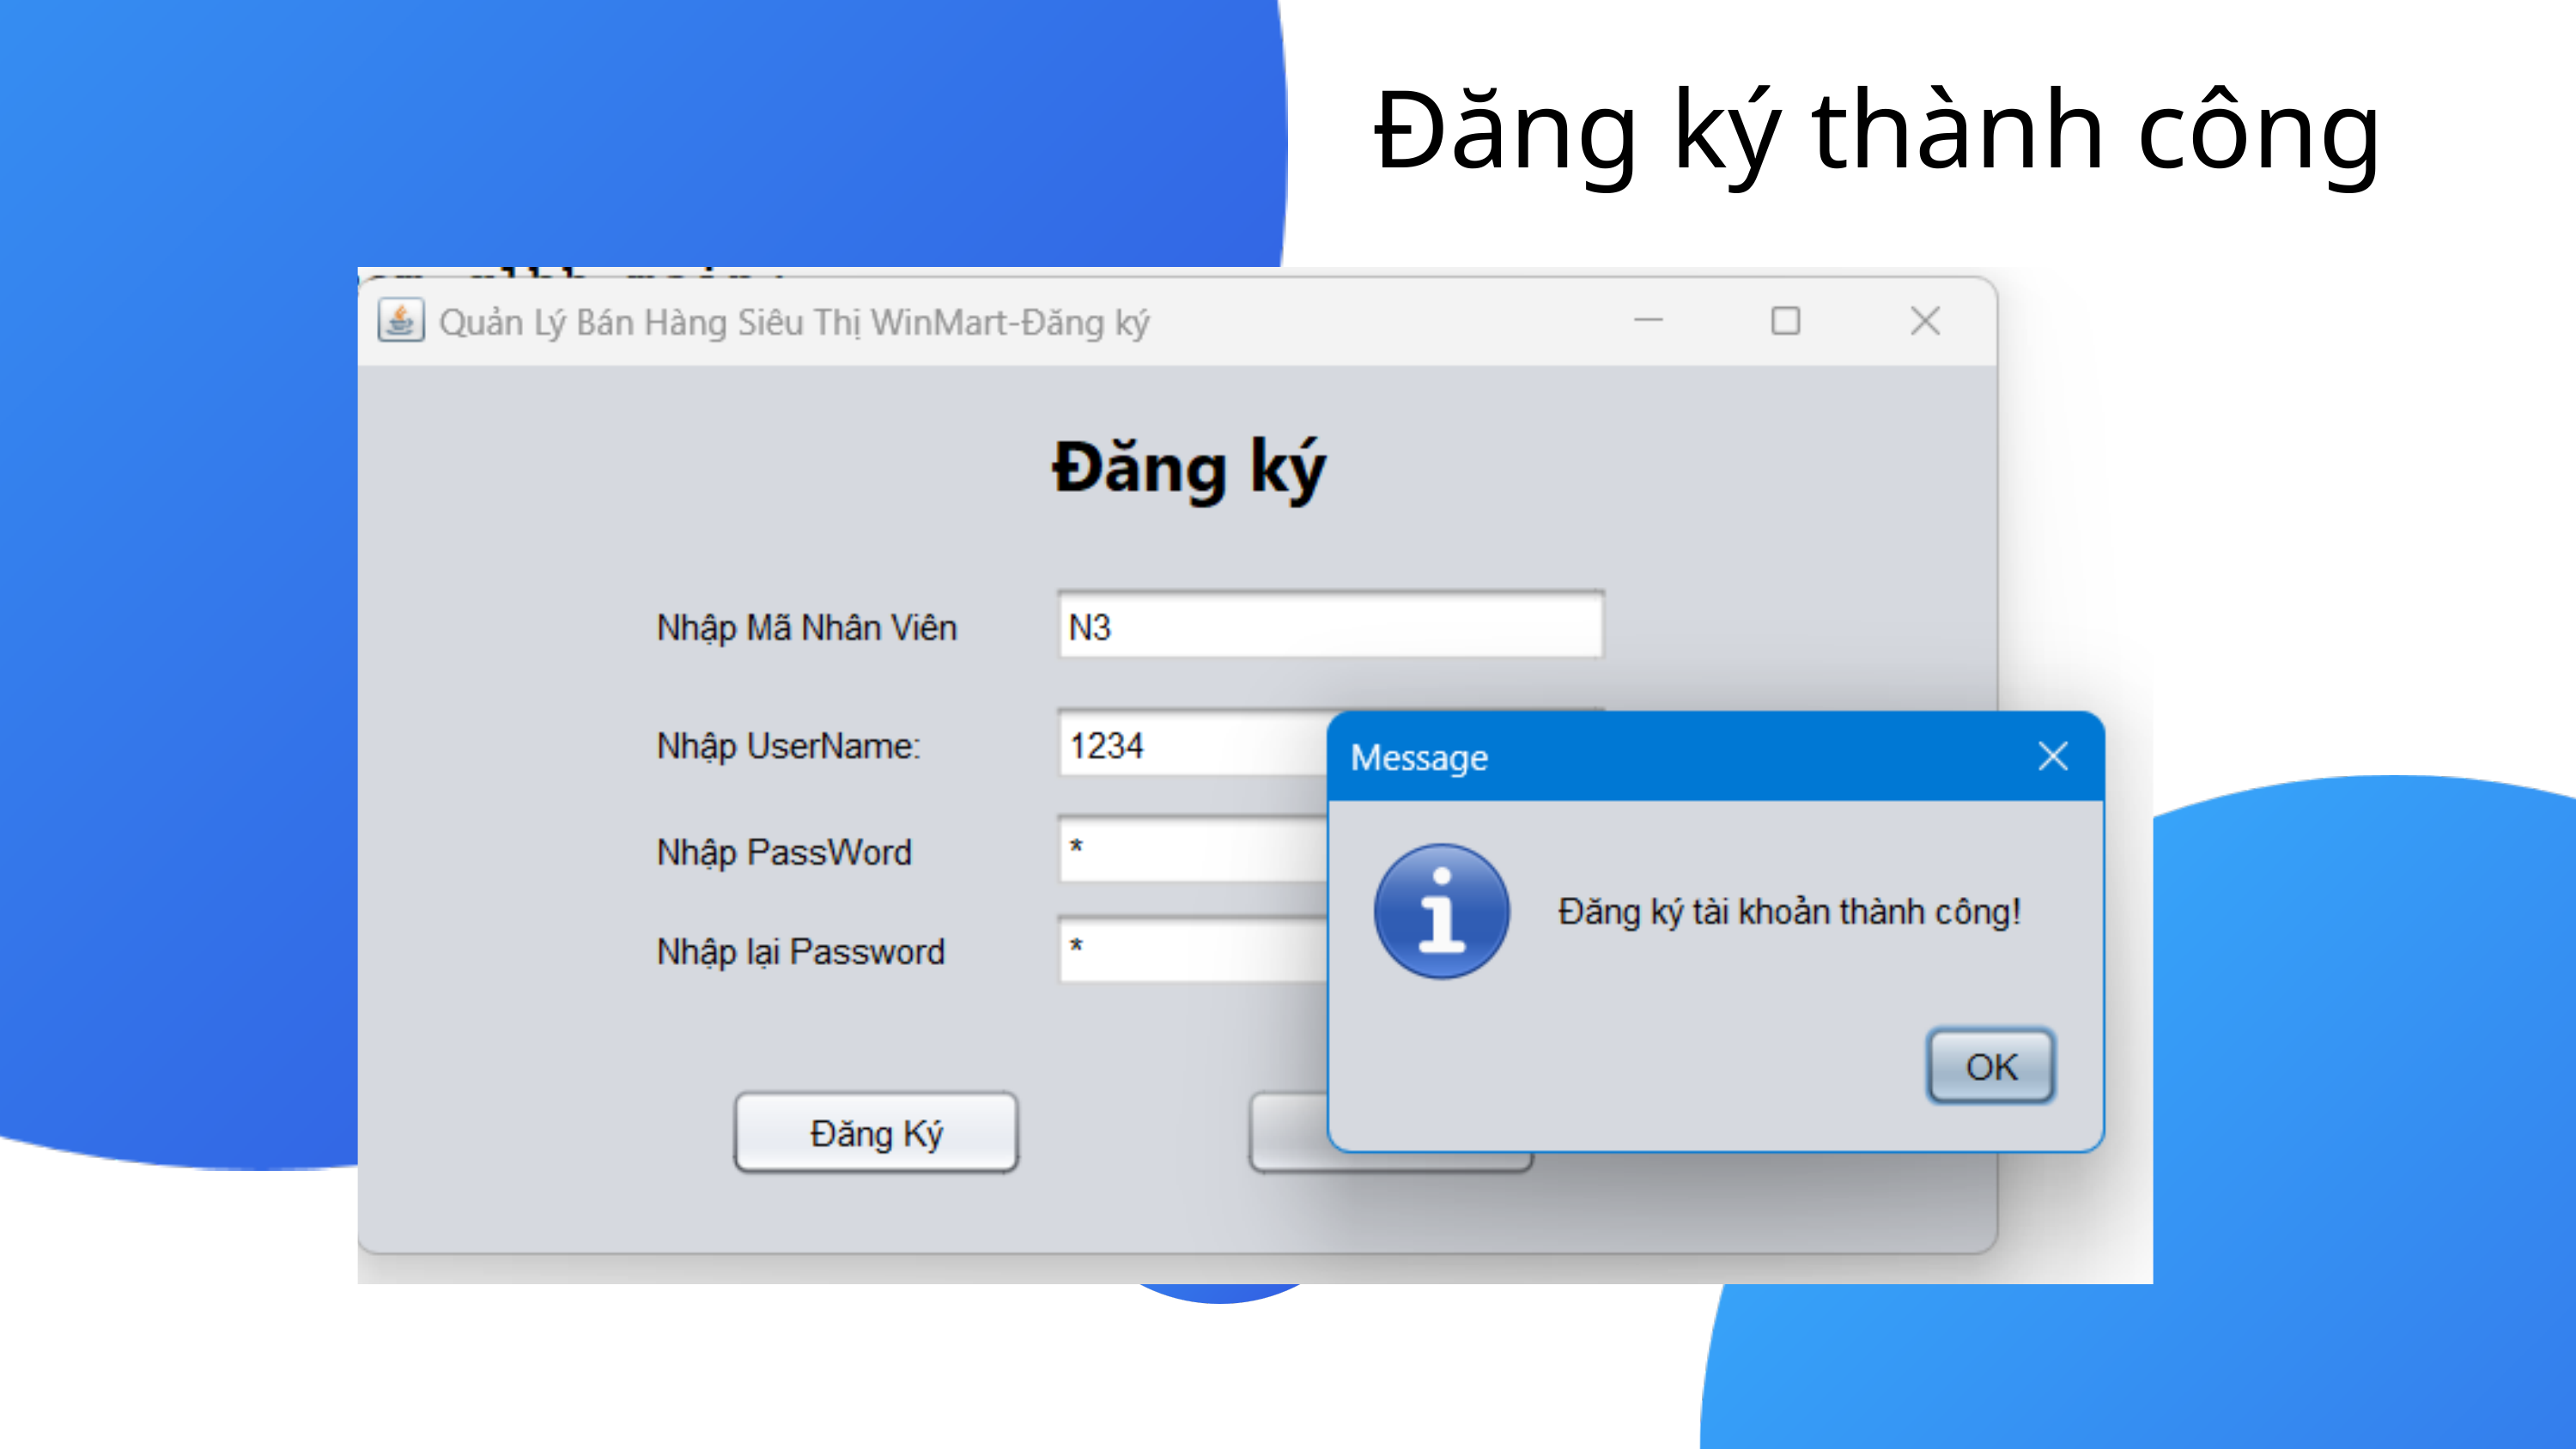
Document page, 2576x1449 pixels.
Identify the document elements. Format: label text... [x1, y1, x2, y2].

text_box [0, 0, 1289, 1171]
text_box [357, 267, 2154, 1284]
text_box [1699, 775, 2576, 1449]
text_box [1048, 1284, 1392, 1304]
text_box Đăng ký thành công [1340, 39, 2418, 190]
